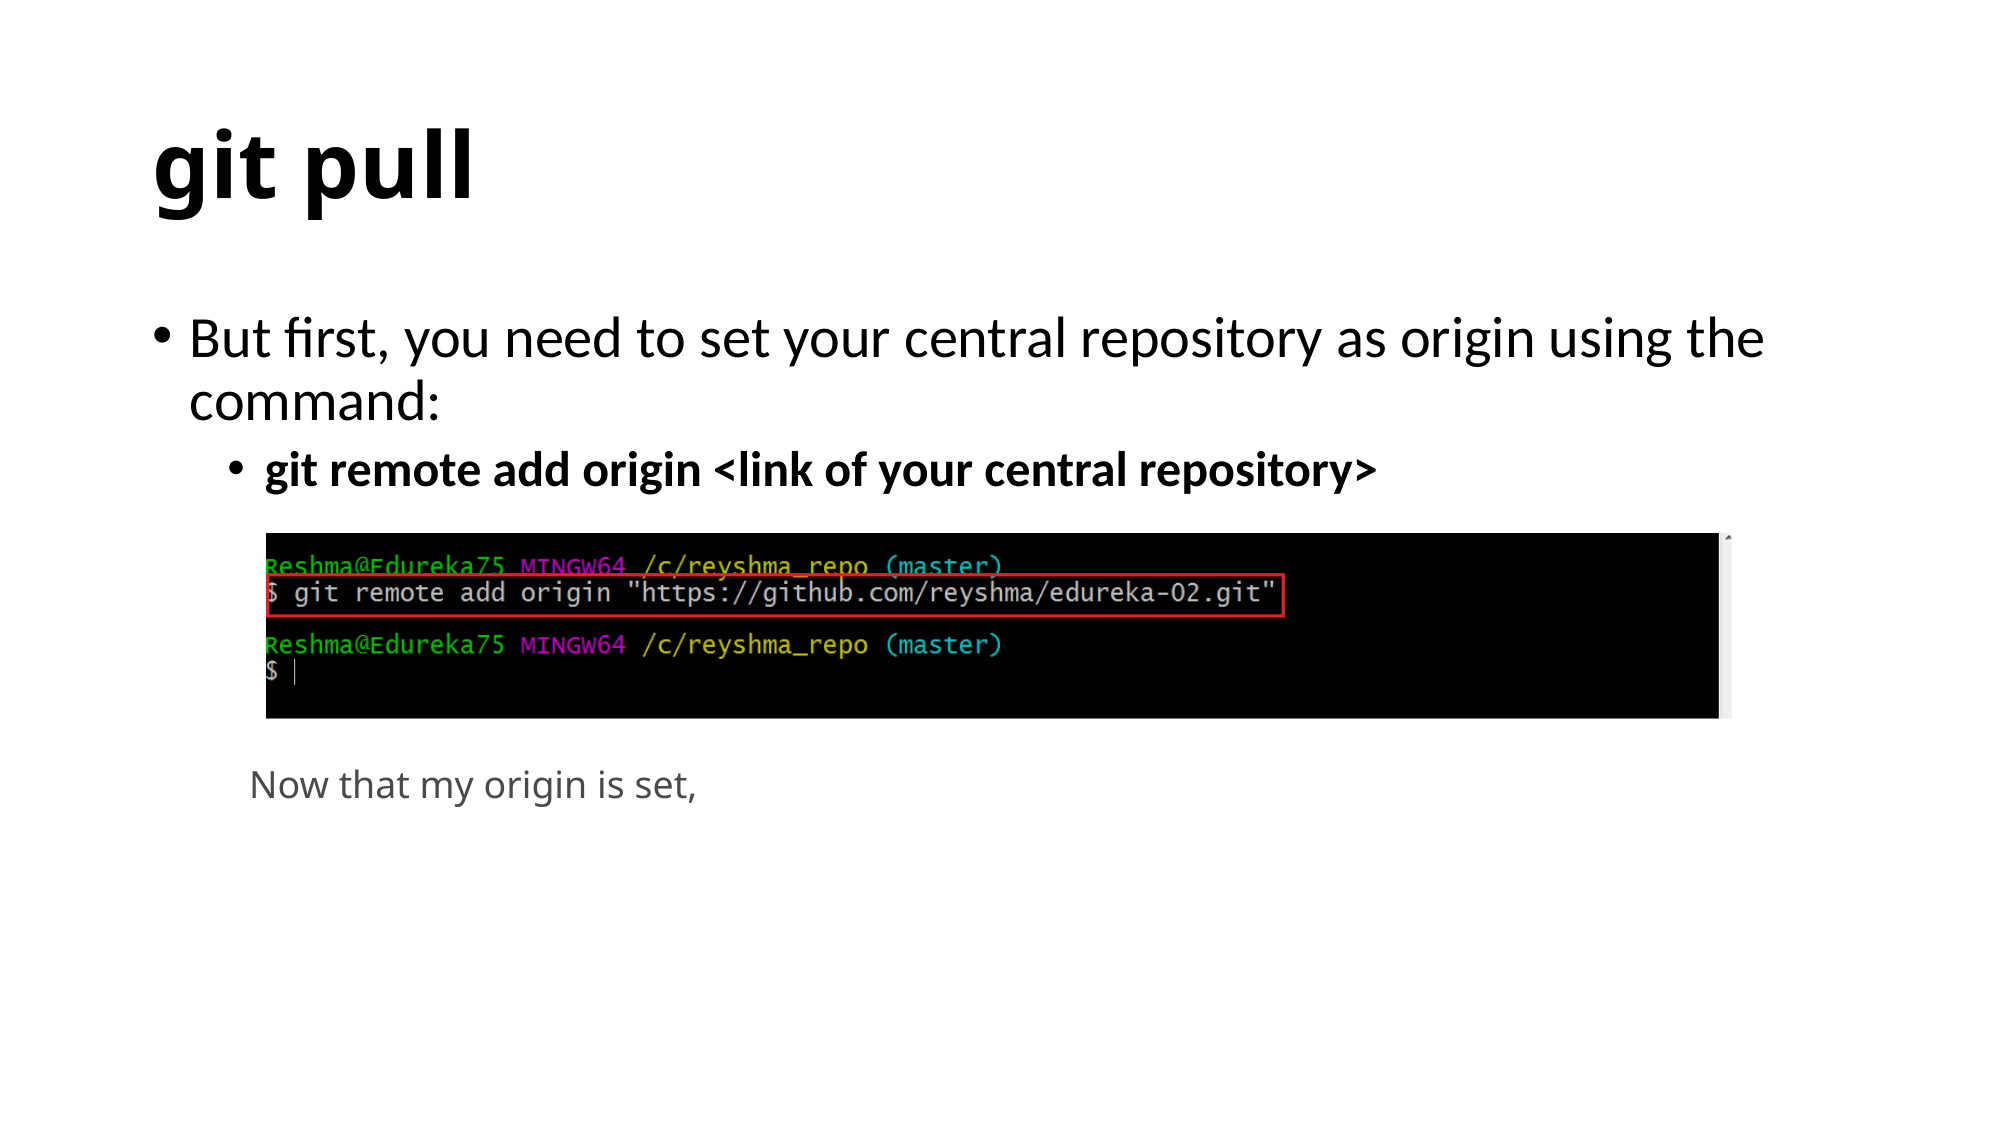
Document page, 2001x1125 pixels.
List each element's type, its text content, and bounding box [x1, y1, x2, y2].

picture [266, 533, 1734, 724]
list But first, you need to set your central repository as origin using the command: git remote add origin <link of your central repository> [137, 299, 1863, 1014]
title git pull [137, 59, 1863, 278]
text_box Now that my origin is set, [234, 753, 1696, 814]
